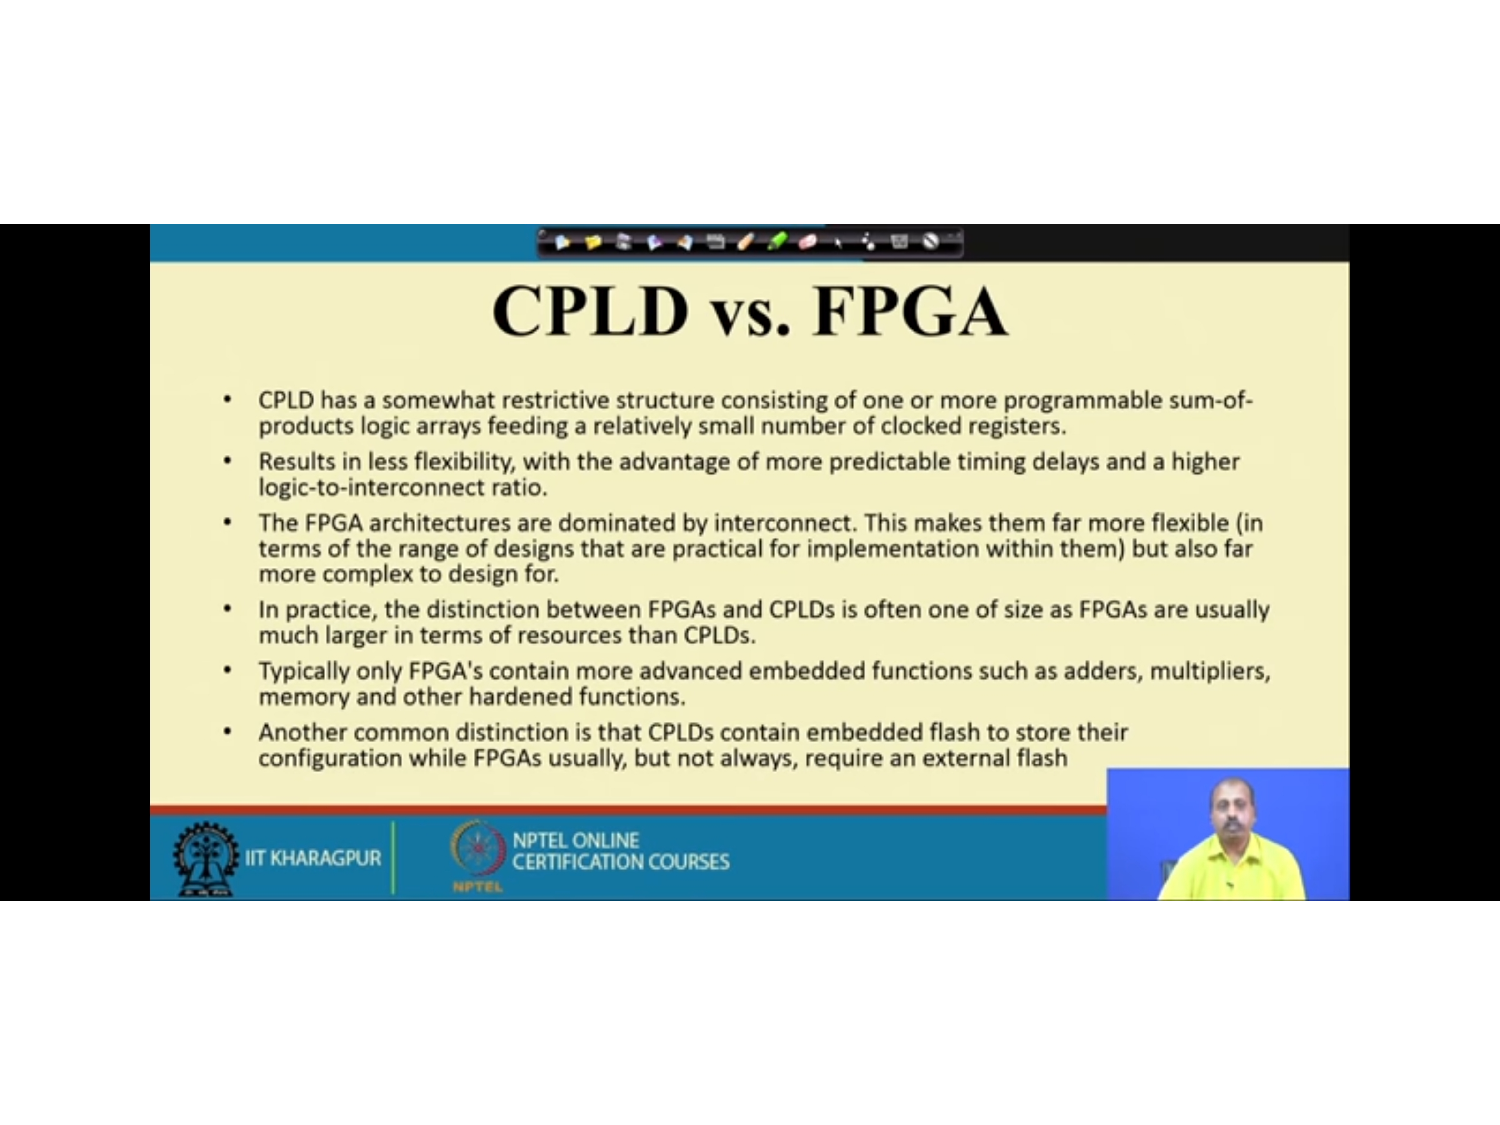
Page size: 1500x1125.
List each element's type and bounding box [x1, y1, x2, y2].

picture [0, 224, 1500, 901]
